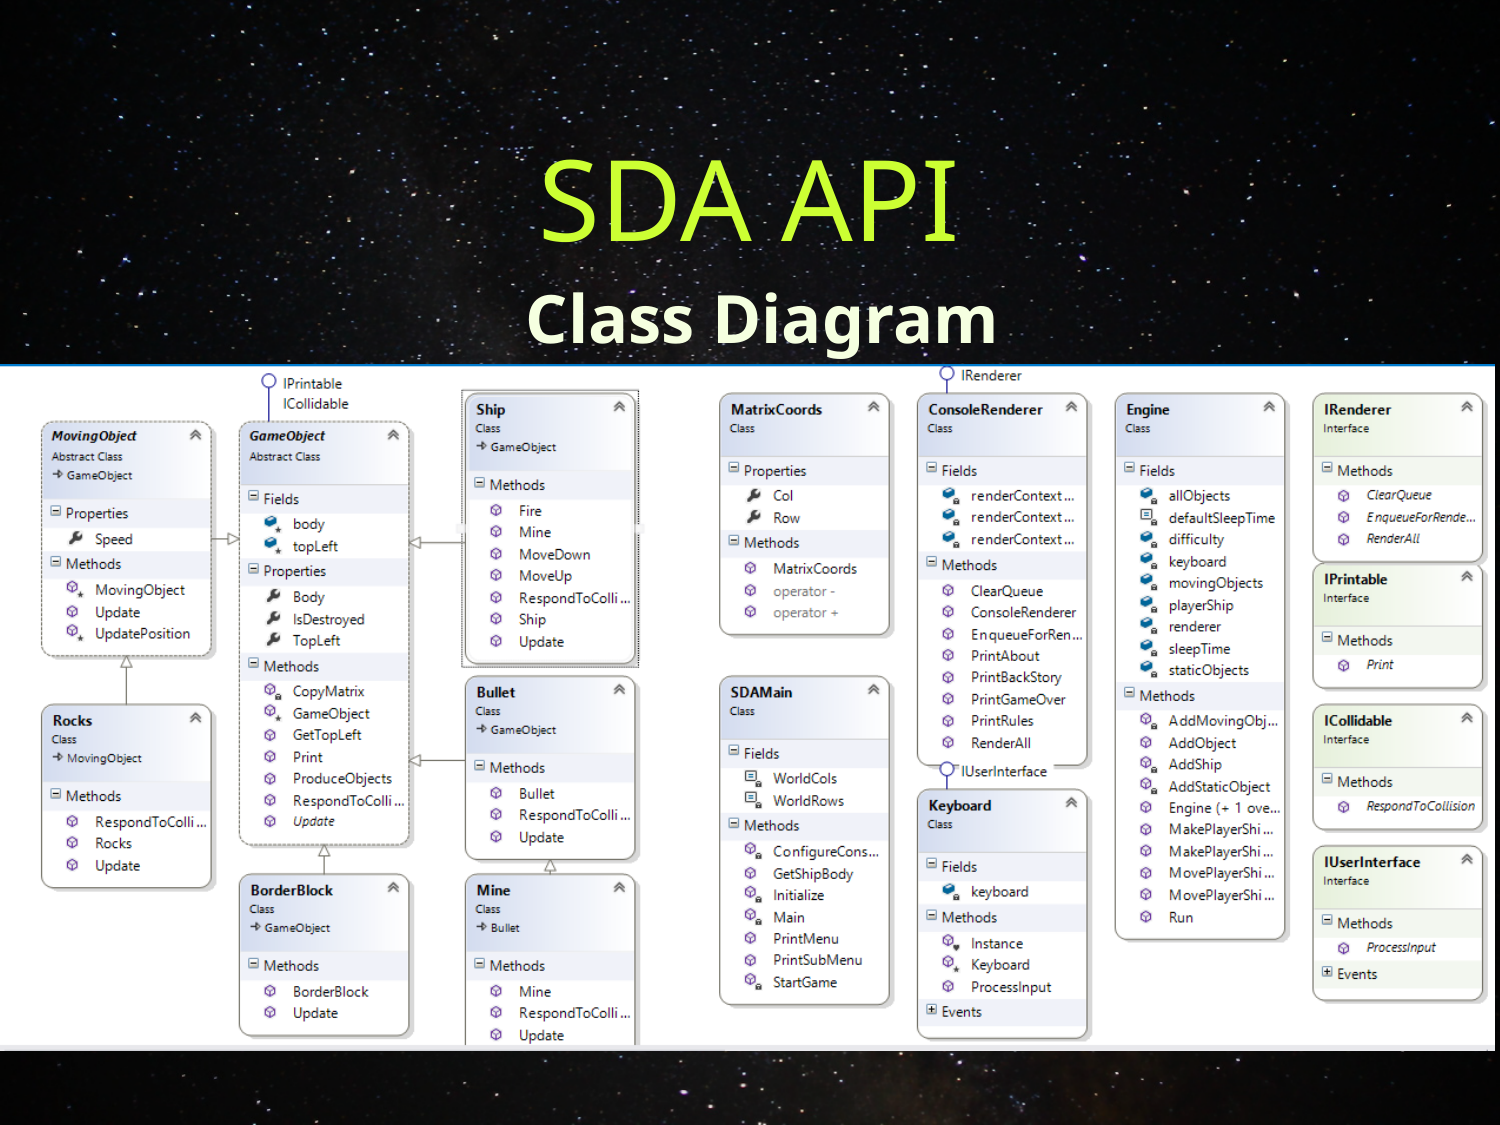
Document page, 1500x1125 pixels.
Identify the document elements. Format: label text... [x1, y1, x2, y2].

title SDA API [180, 79, 1319, 267]
picture [0, 0, 1500, 1125]
text_box Class Diagram [112, 269, 1413, 361]
